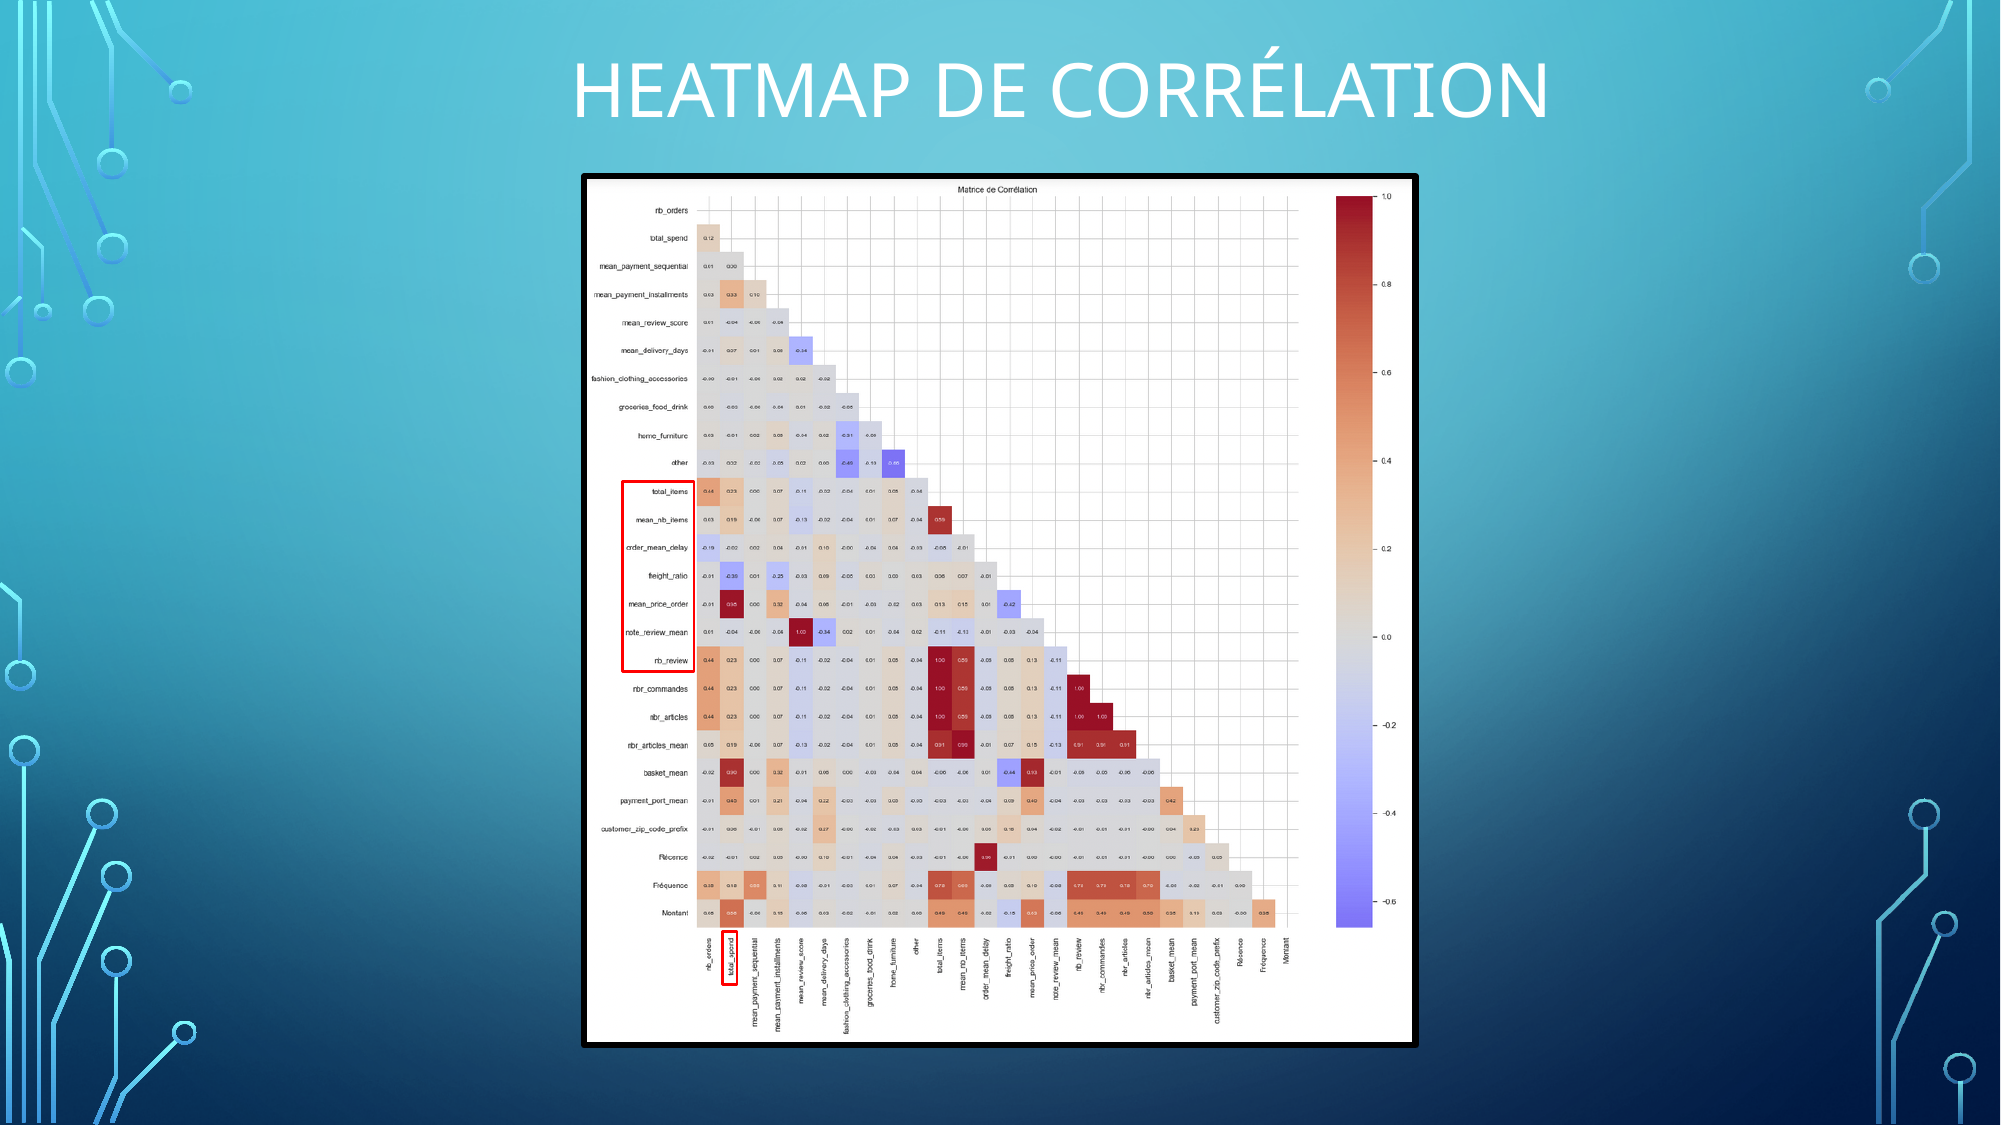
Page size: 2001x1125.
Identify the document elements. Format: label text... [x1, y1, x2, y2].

title Heatmap de corrélation [555, 0, 2000, 215]
picture [587, 179, 1413, 1043]
